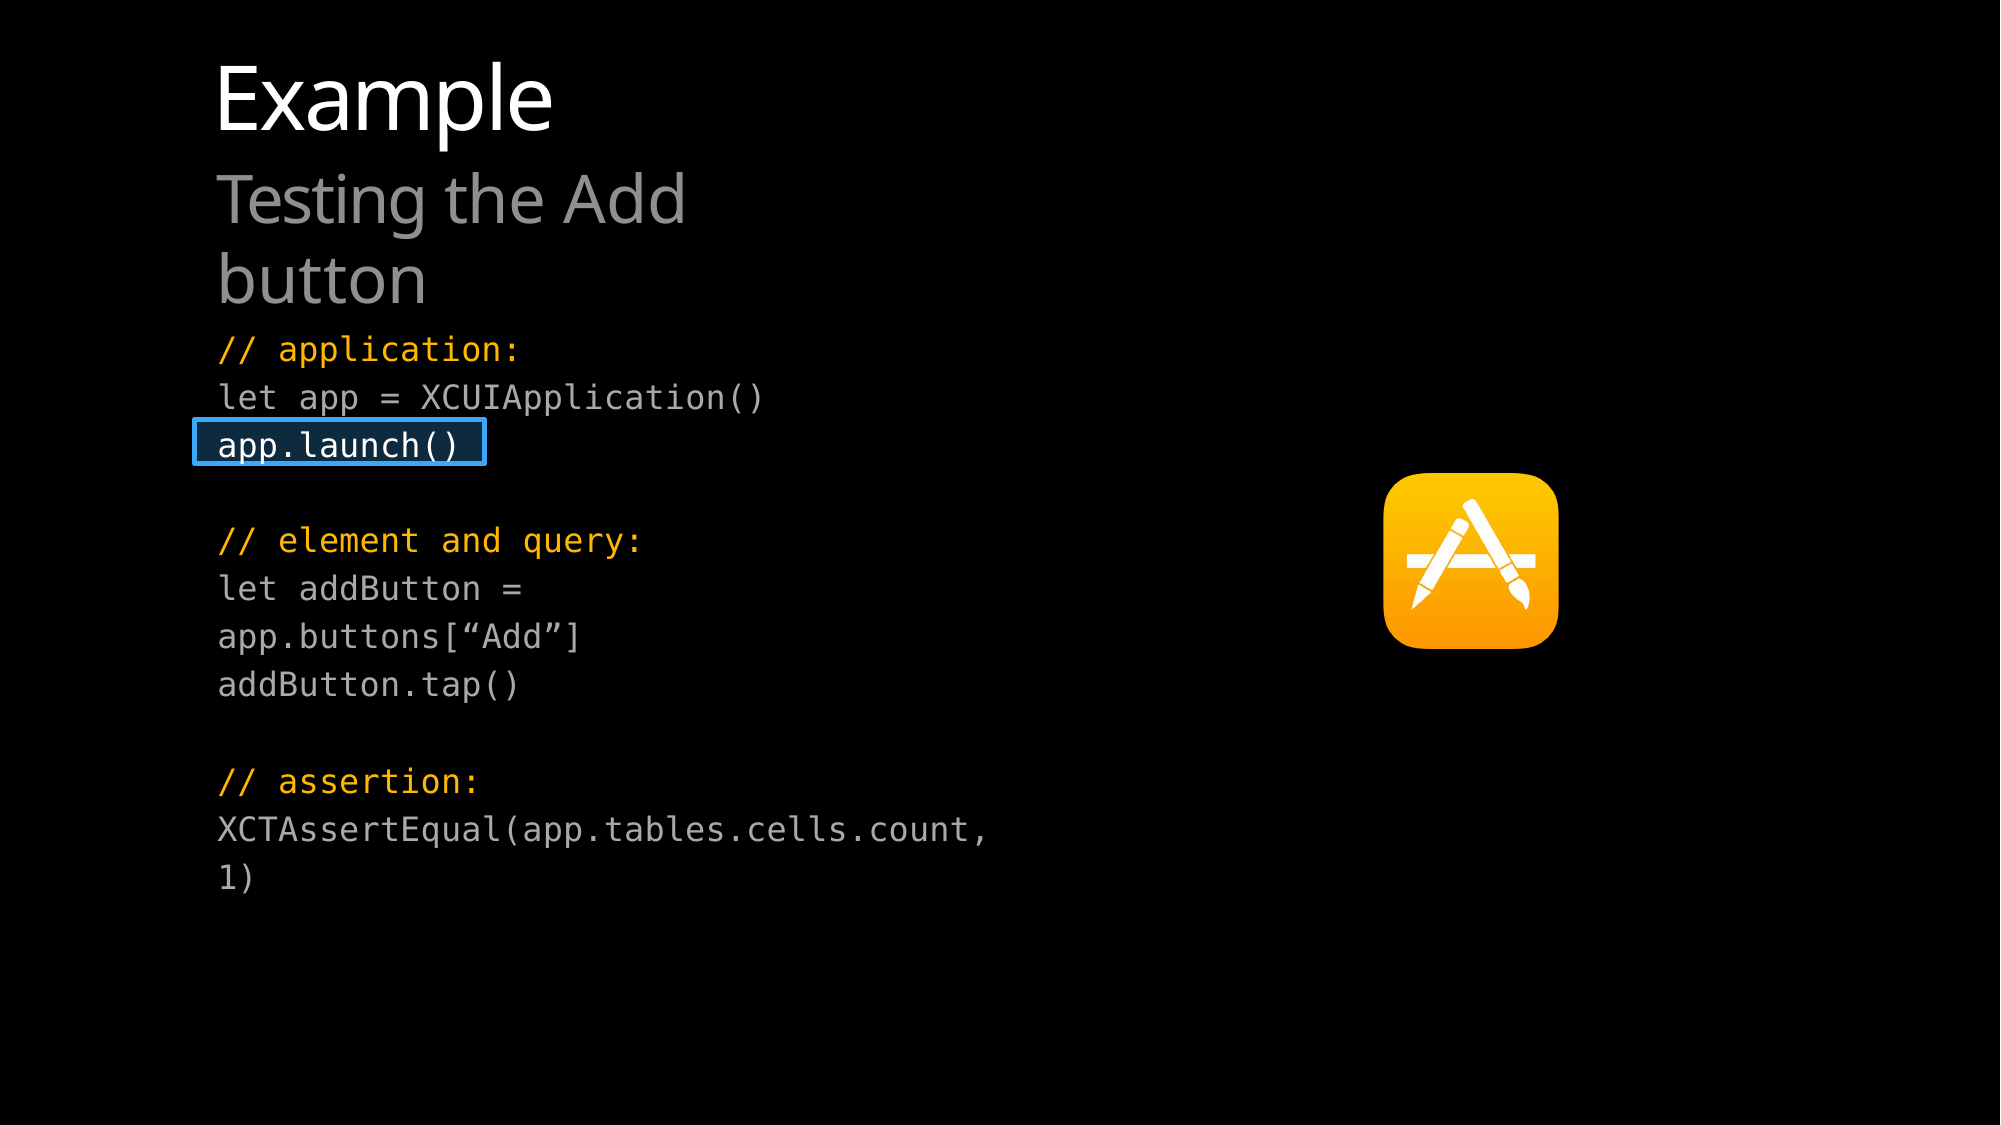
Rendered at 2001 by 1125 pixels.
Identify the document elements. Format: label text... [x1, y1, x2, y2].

text_box // application: let app = XCUIApplication() [216, 319, 767, 416]
text_box // element and query: let addButton = app.buttons[“Add”] addButton.tap() // assertion: XCTAssertEqual(app.tables.cells.count, 1) [216, 510, 1052, 896]
text_box app.launch() [194, 419, 485, 464]
text_box [1383, 473, 1559, 649]
title Example Testing the Add button [211, 29, 830, 318]
